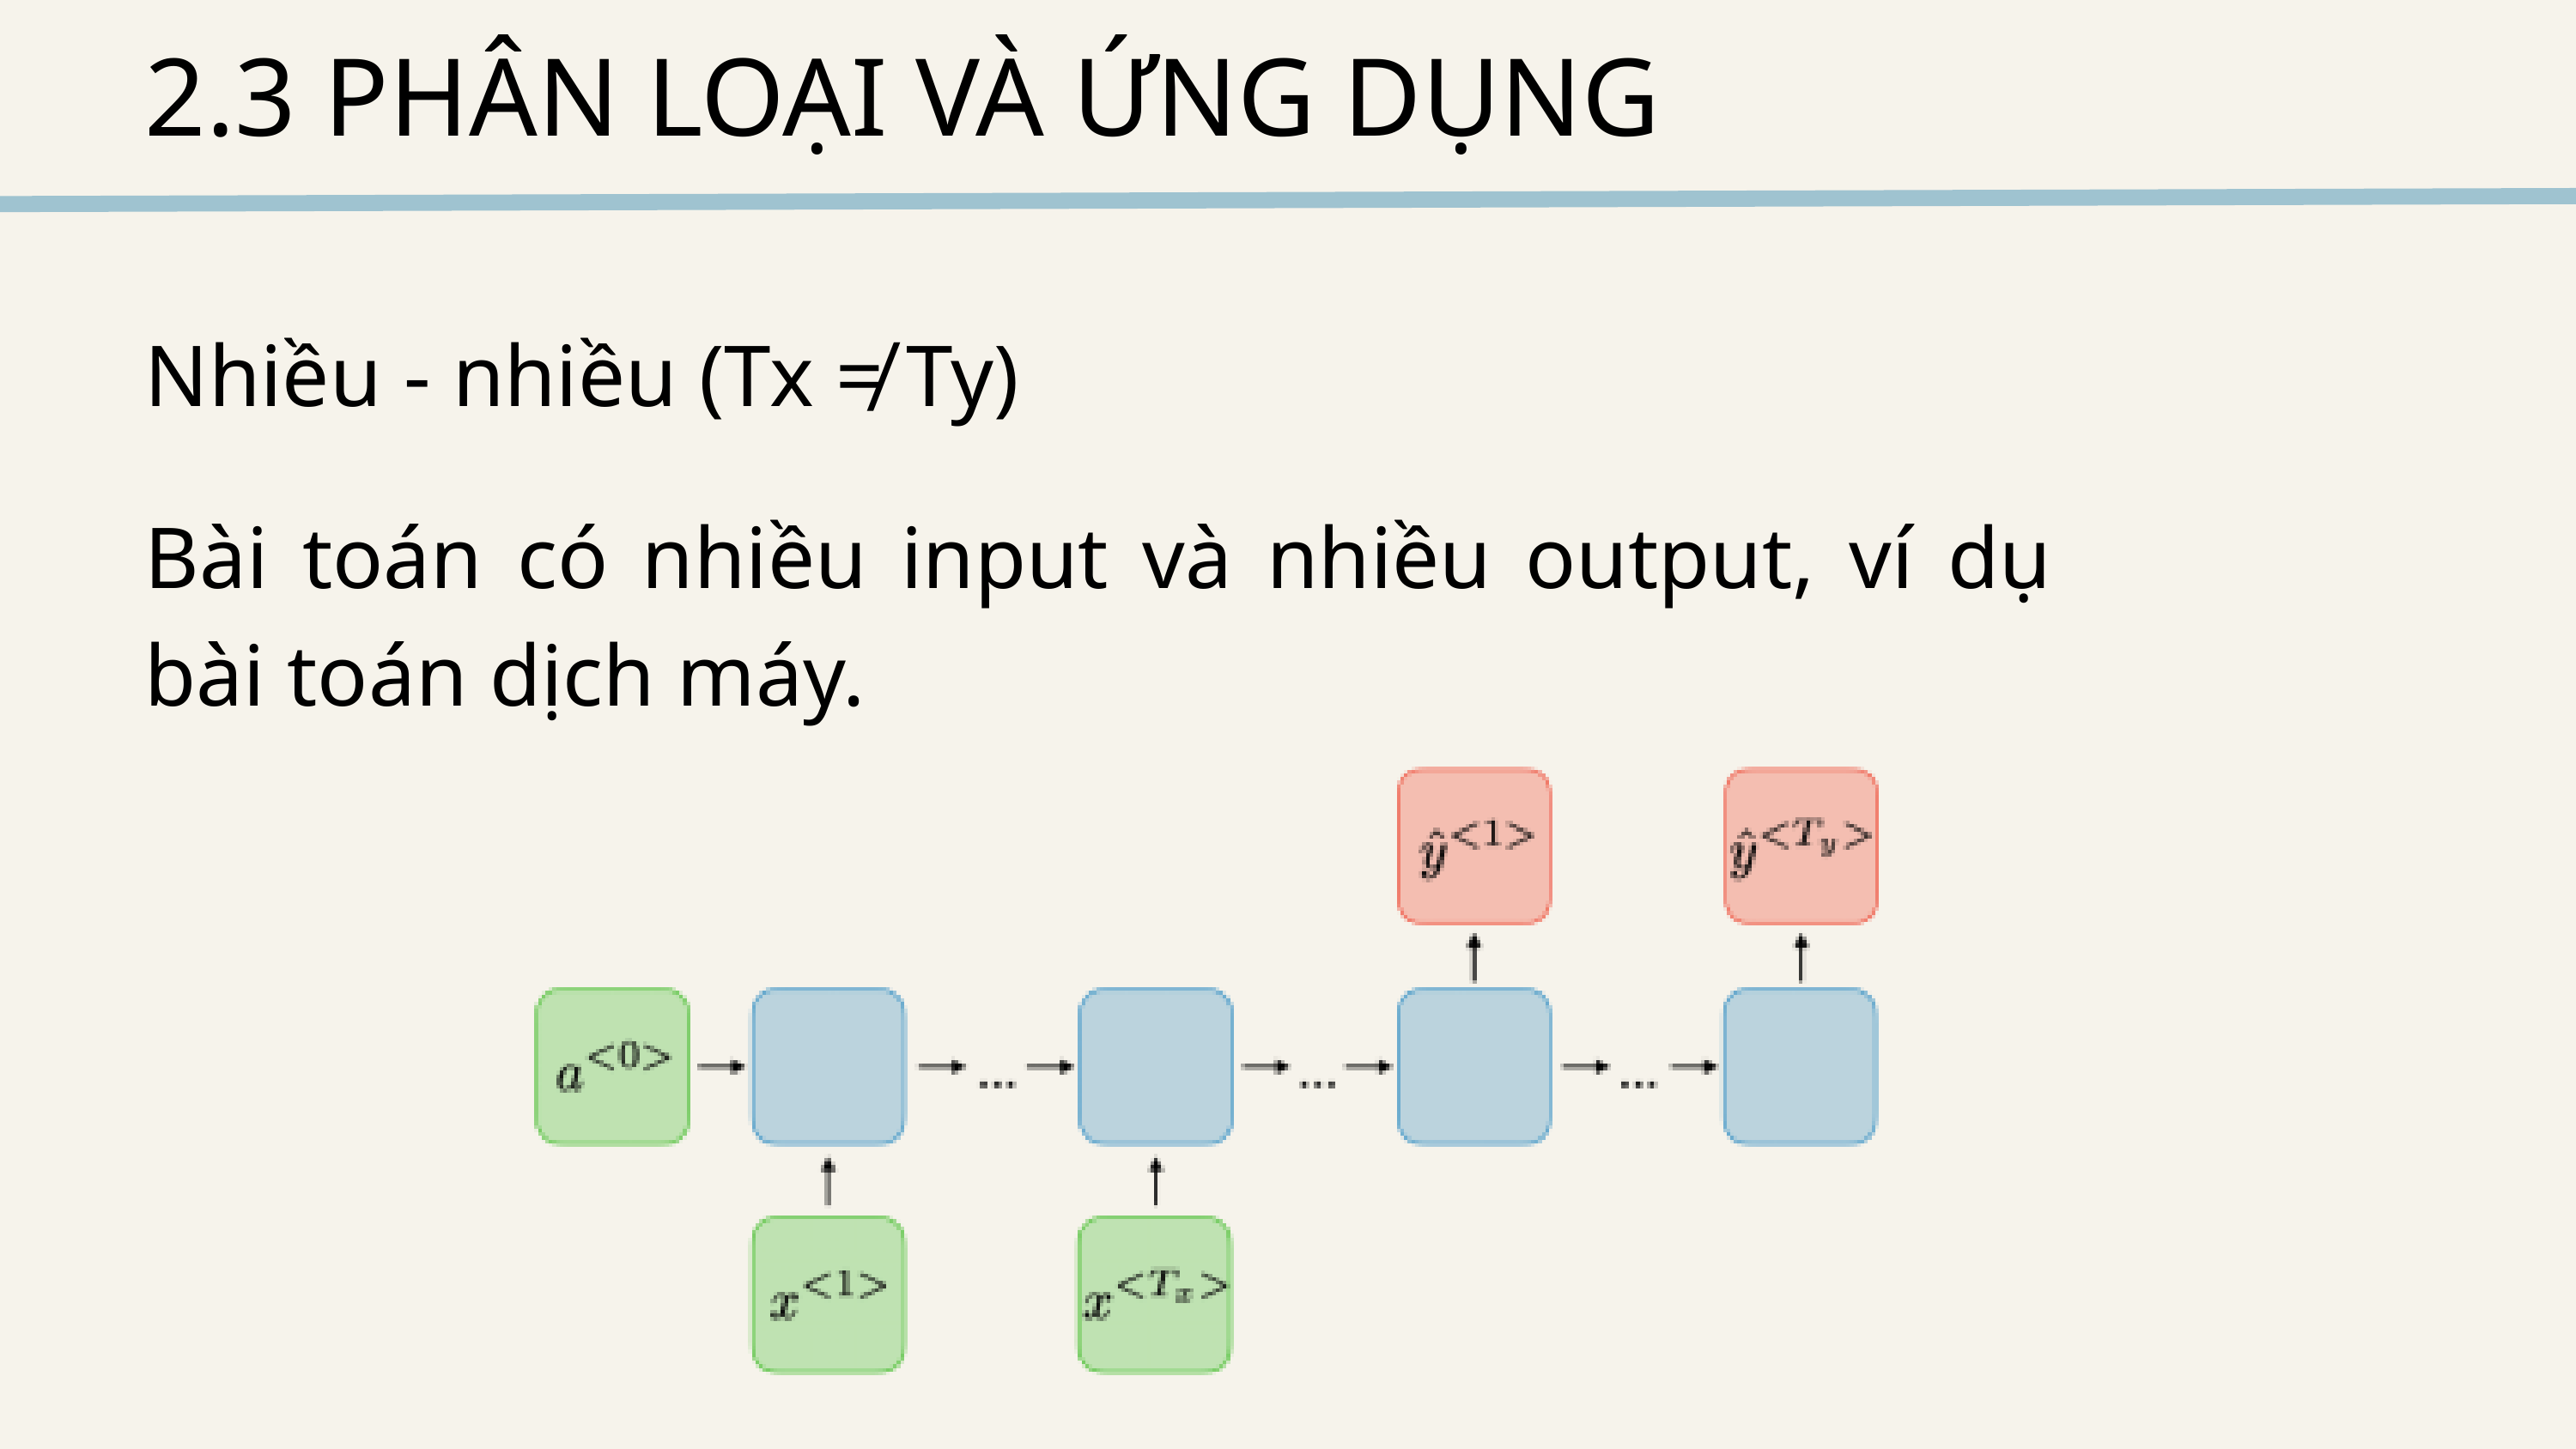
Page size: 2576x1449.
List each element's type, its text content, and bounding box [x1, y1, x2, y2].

text_box [520, 841, 1886, 1383]
text_box 2.3 PHÂN LOẠI VÀ ỨNG DỤNG [144, 7, 1917, 158]
text_box Nhiều - nhiều (Tx ≠ Ty) [144, 305, 2263, 542]
text_box Bài toán có nhiều input và nhiều output, ví dụ bài toán dịch máy. [144, 488, 2054, 841]
